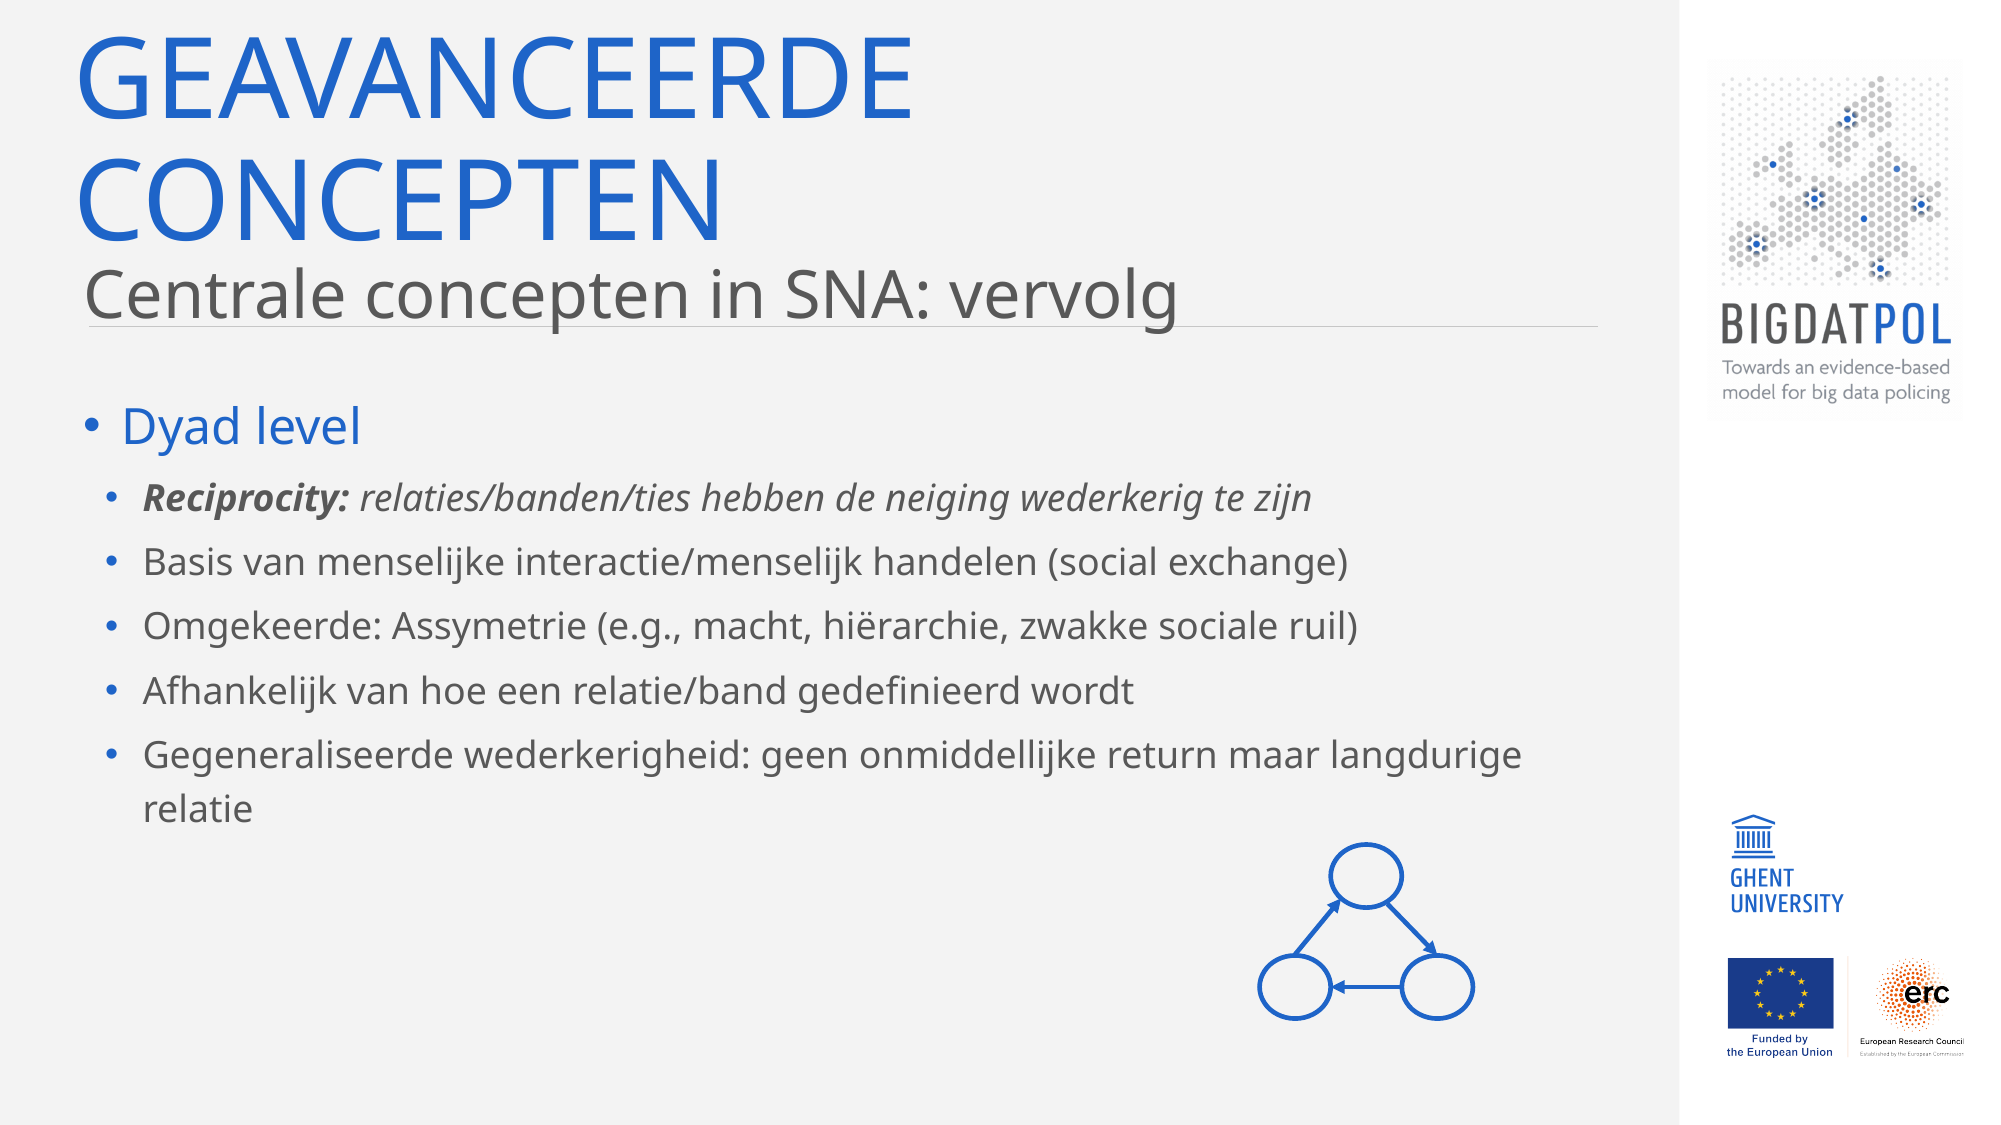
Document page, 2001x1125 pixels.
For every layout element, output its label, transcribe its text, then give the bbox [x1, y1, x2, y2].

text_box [1295, 898, 1342, 955]
picture [1707, 59, 1963, 421]
list Dyad level Reciprocity: relaties/banden/ties hebben de neiging wederkerig te zijn Basis van menselijke interactie/menselijk handelen (social exchange) Omgekeerde: Assymetrie (e.g., macht, hiërarchie, zwakke sociale ruil) Afhankelijk van hoe een relatie/band gedefinieerd wordt Gegeneraliseerde wederkerigheid: geen onmiddellijke return maar langdurige relatie [68, 375, 1599, 1107]
text_box [1329, 843, 1403, 909]
list Centrale concepten in SNA: vervolg [68, 228, 1599, 336]
text_box [1400, 954, 1474, 1020]
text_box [1387, 903, 1438, 956]
text_box [1258, 954, 1332, 1020]
picture [1688, 781, 1964, 1058]
title Geavanceerde concepten [58, 53, 1599, 233]
